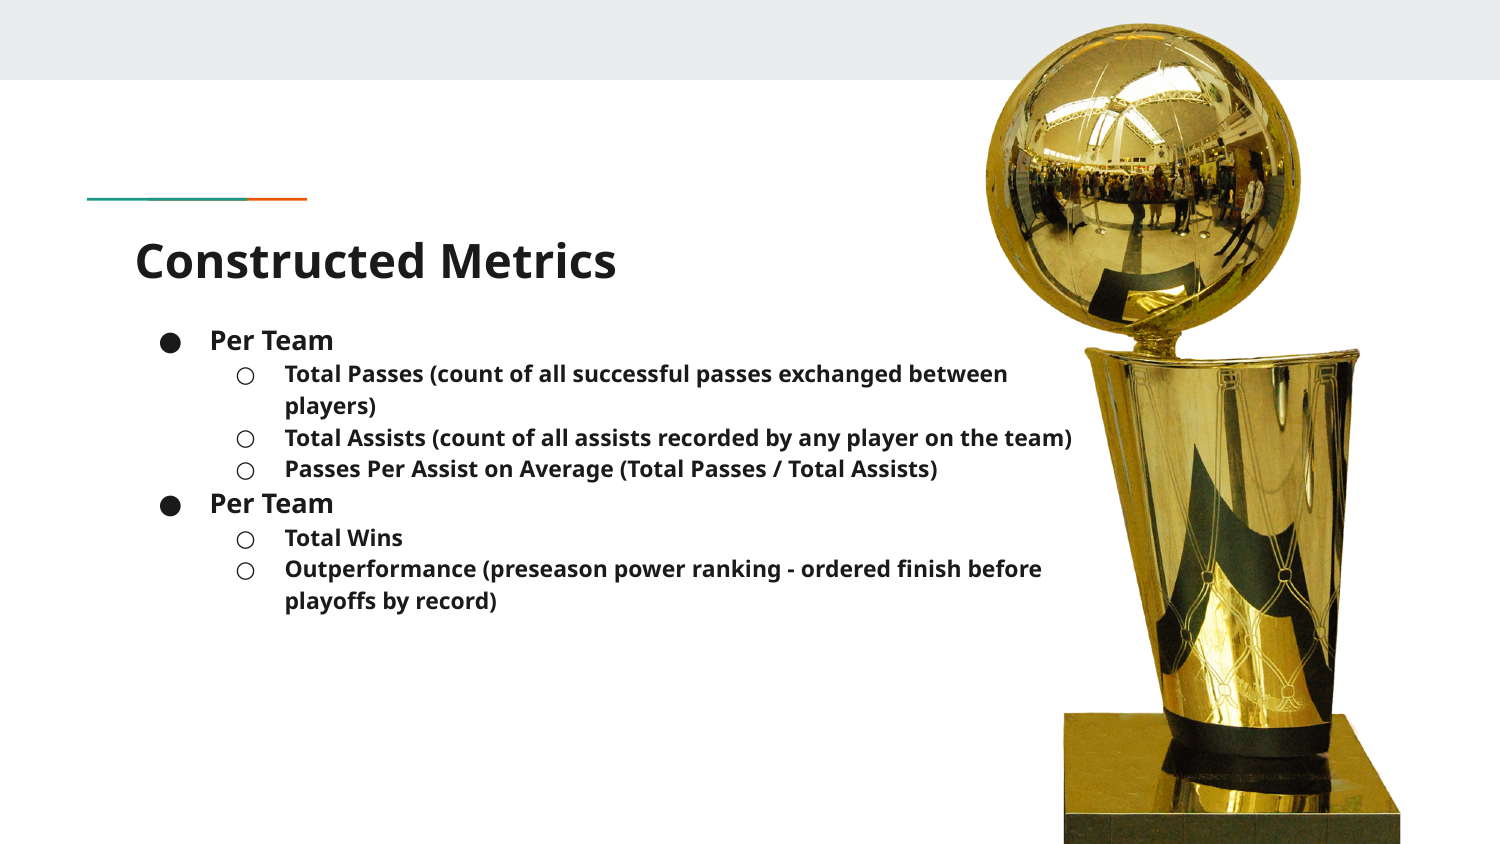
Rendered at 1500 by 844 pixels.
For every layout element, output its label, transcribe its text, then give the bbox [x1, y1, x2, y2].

picture [900, 0, 1500, 844]
list Per Team Total Passes (count of all successful passes exchanged between players) Total Assists (count of all assists recorded by any player on the team) Passes Per Assist on Average (Total Passes / Total Assists) Per Team Total Wins Outperformance (preseason power ranking - ordered finish before playoffs by record) [119, 303, 895, 675]
title Constructed Metrics [119, 216, 895, 303]
